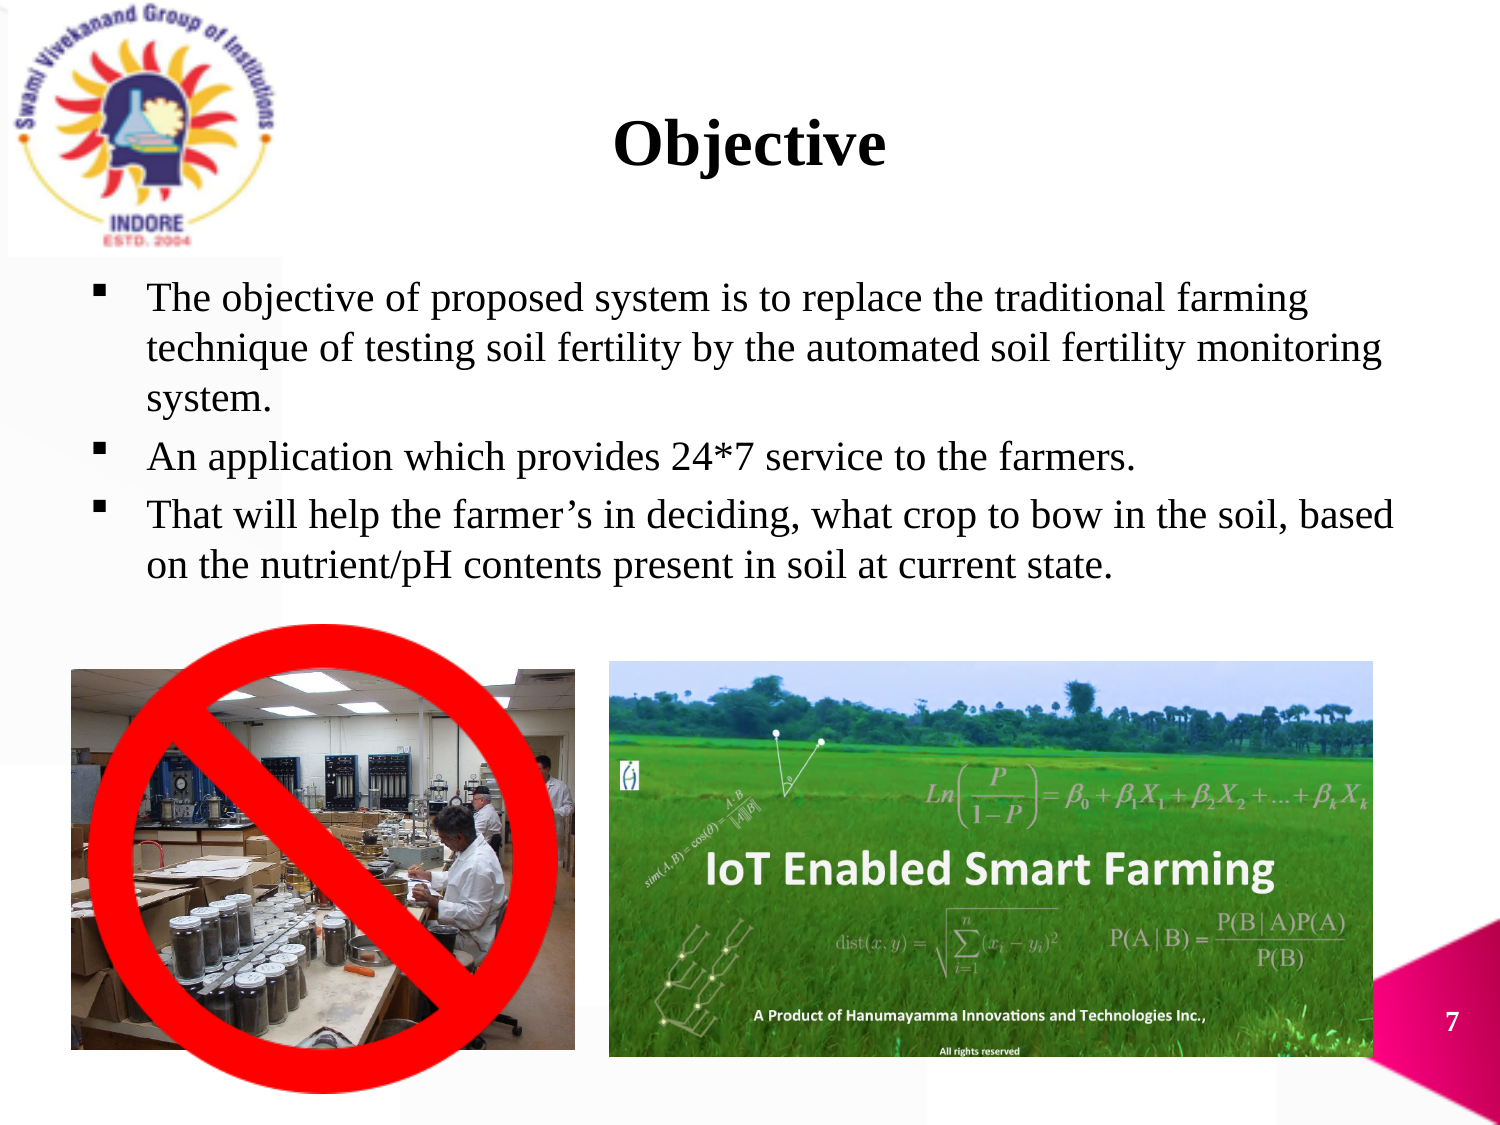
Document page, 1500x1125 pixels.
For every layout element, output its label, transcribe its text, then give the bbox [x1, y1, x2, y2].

list The objective of proposed system is to replace the traditional farming technique of testing soil fertility by the automated soil fertility monitoring system. An application which provides 24*7 service to the farmers. That will help the farmer’s in deciding, what crop to bow in the soil, based on the nutrient/pH contents present in soil at current state. [75, 262, 1425, 625]
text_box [70, 624, 576, 1094]
slide_number 6 [1378, 990, 1475, 1050]
picture [0, 0, 1500, 45]
title Objective [0, 45, 1500, 233]
picture [0, 233, 1500, 1125]
